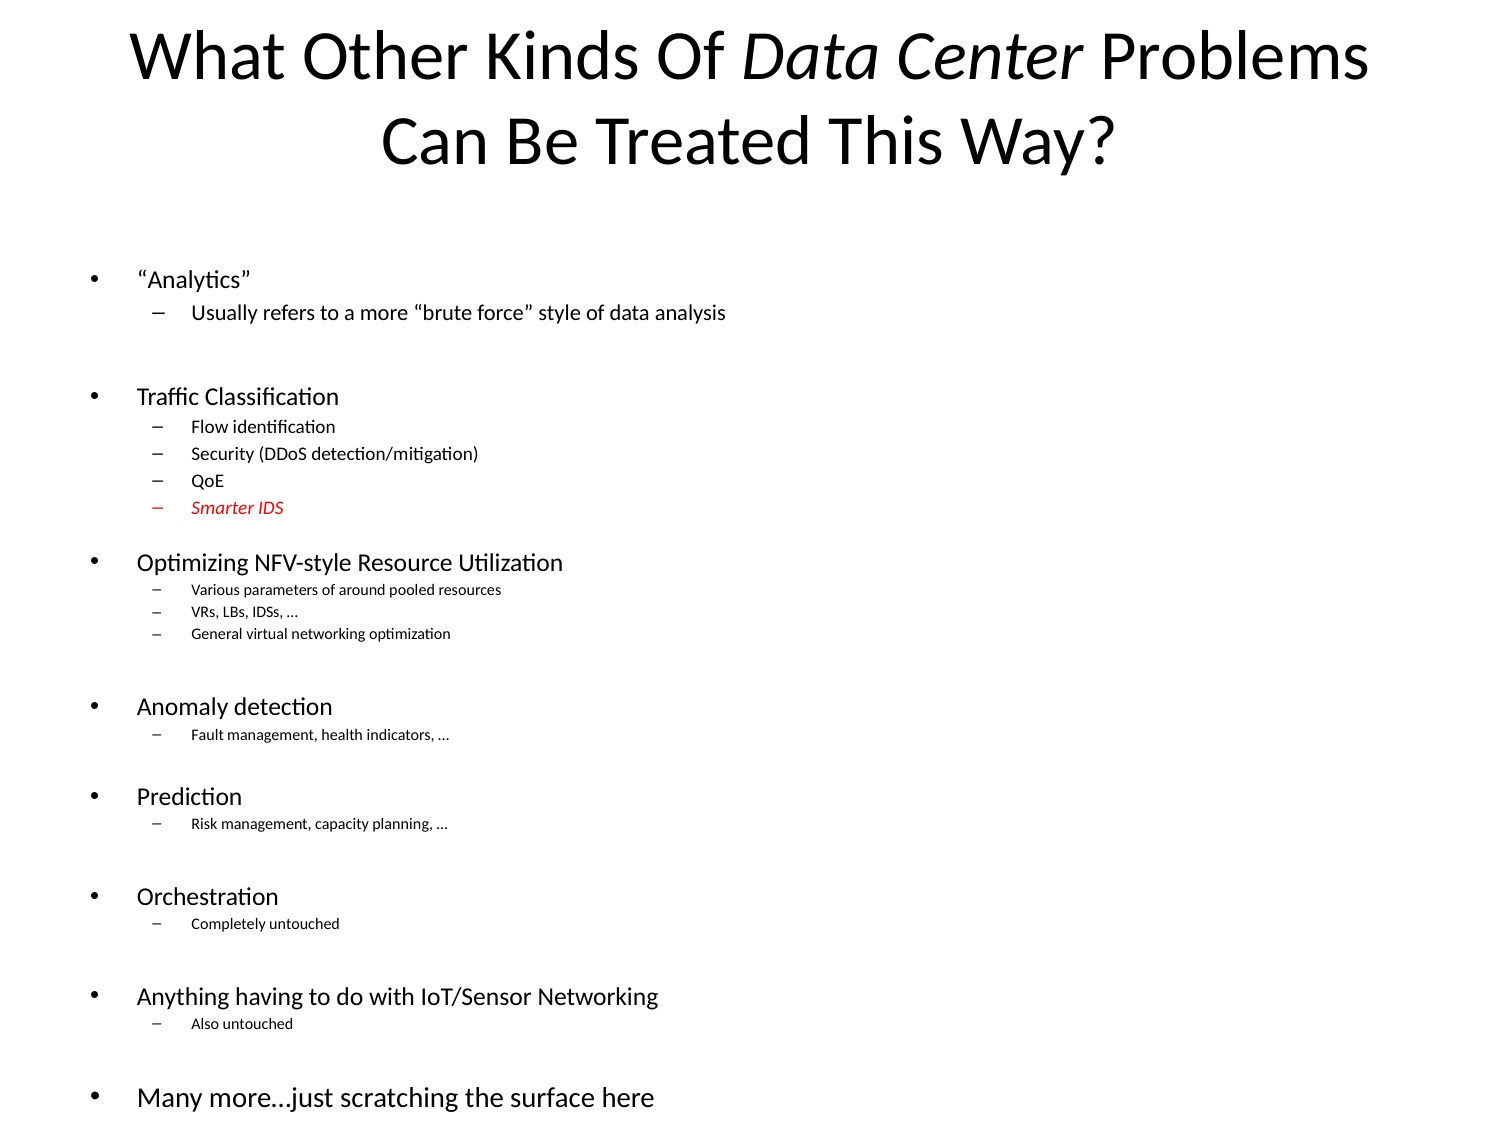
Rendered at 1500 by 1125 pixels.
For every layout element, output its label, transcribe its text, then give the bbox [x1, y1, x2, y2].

list “Analytics” Usually refers to a more “brute force” style of data analysis Traffic Classification Flow identification Security (DDoS detection/mitigation) QoE Smarter IDS Optimizing NFV-style Resource Utilization Various parameters of around pooled resources VRs, LBs, IDSs, … General virtual networking optimization Anomaly detection Fault management, health indicators, … Prediction Risk management, capacity planning, … Orchestration Completely untouched Anything having to do with IoT/Sensor Networking Also untouched Many more…just scratching the surface here [75, 255, 1425, 1125]
title What Other Kinds Of Data Center Problems Can Be Treated This Way? [75, 0, 1425, 188]
